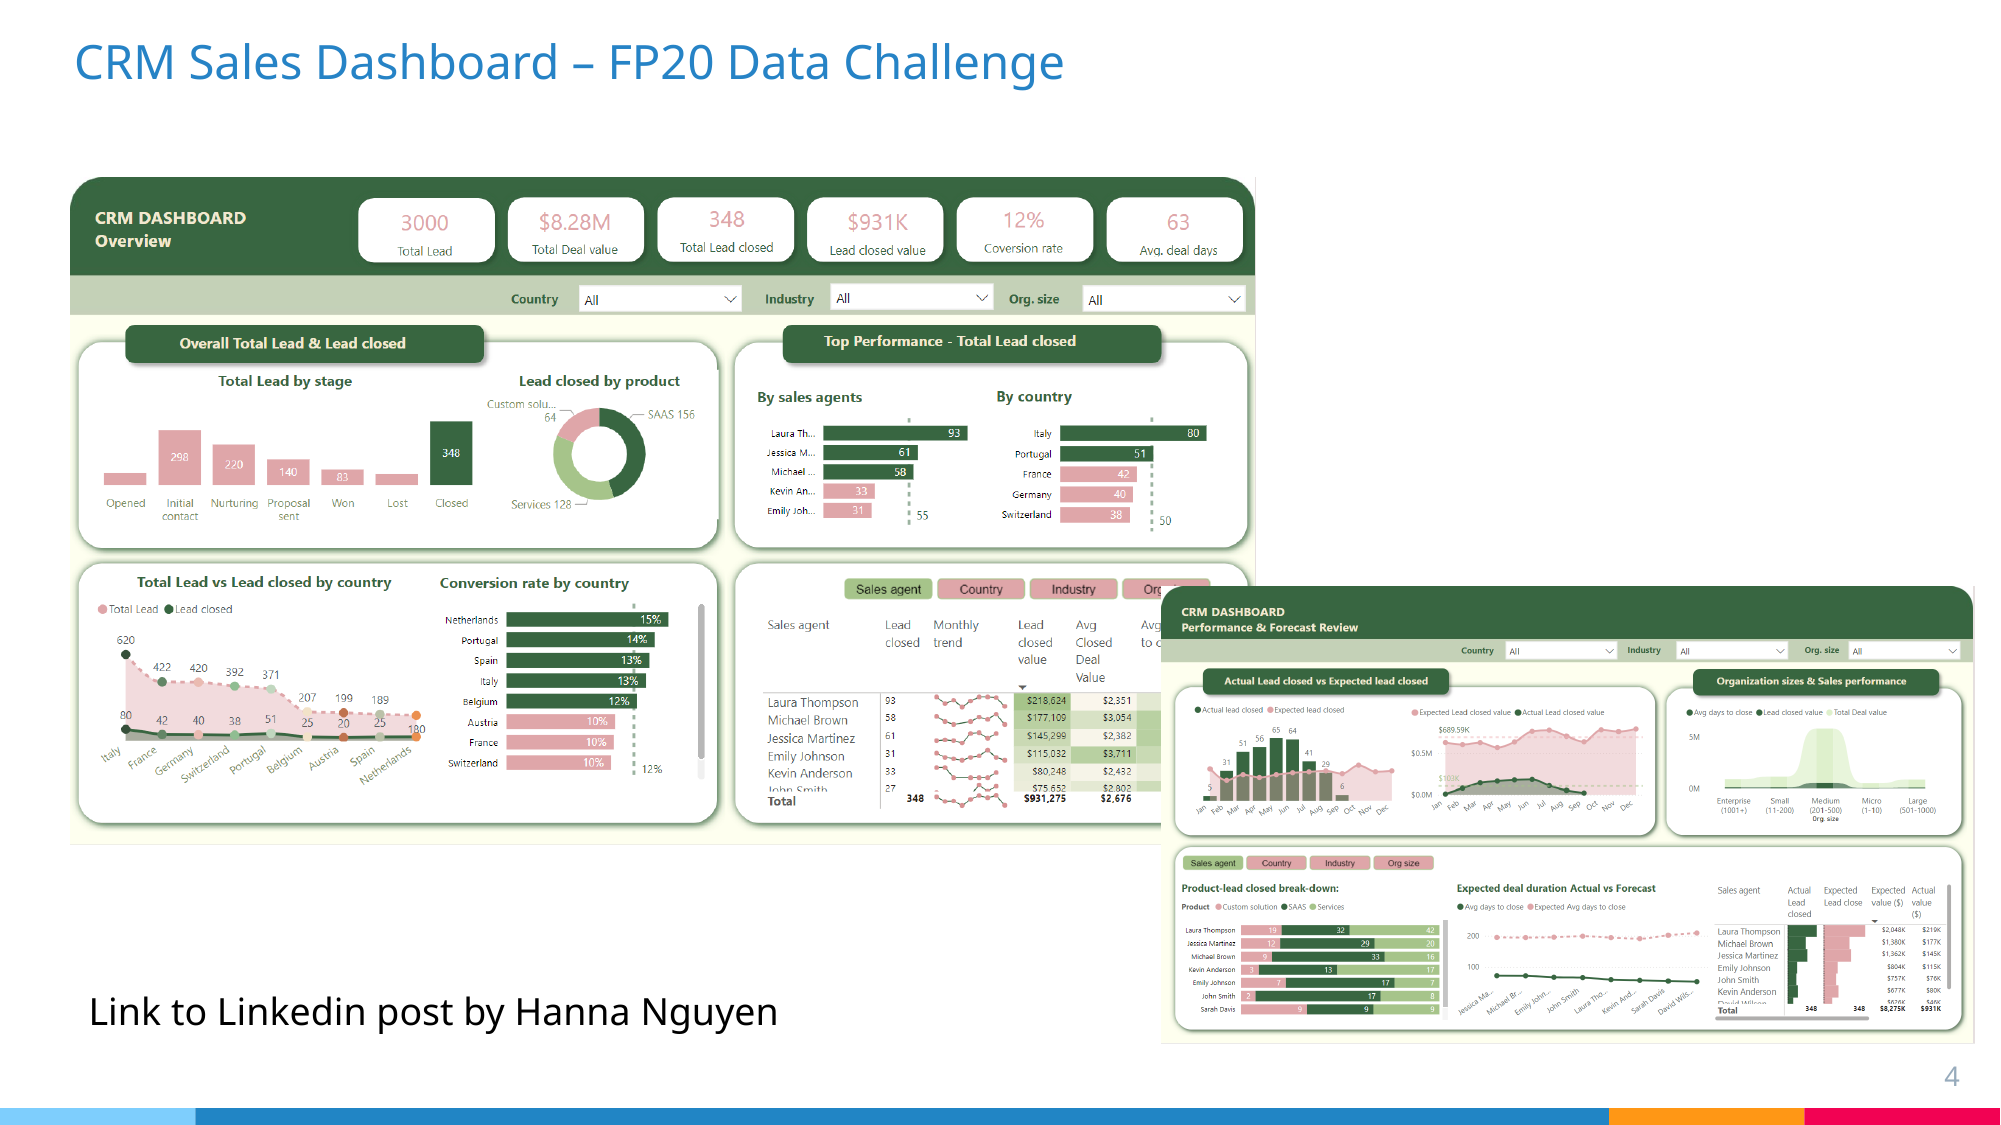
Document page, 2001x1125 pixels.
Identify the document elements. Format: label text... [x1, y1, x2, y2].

picture [70, 177, 1976, 1045]
text_box Link to Linkedin post by Hanna Nguyen [73, 935, 1155, 1047]
slide_number 4 [1854, 1053, 1975, 1113]
title CRM Sales Dashboard – FP20 Data Challenge [59, 16, 1975, 104]
